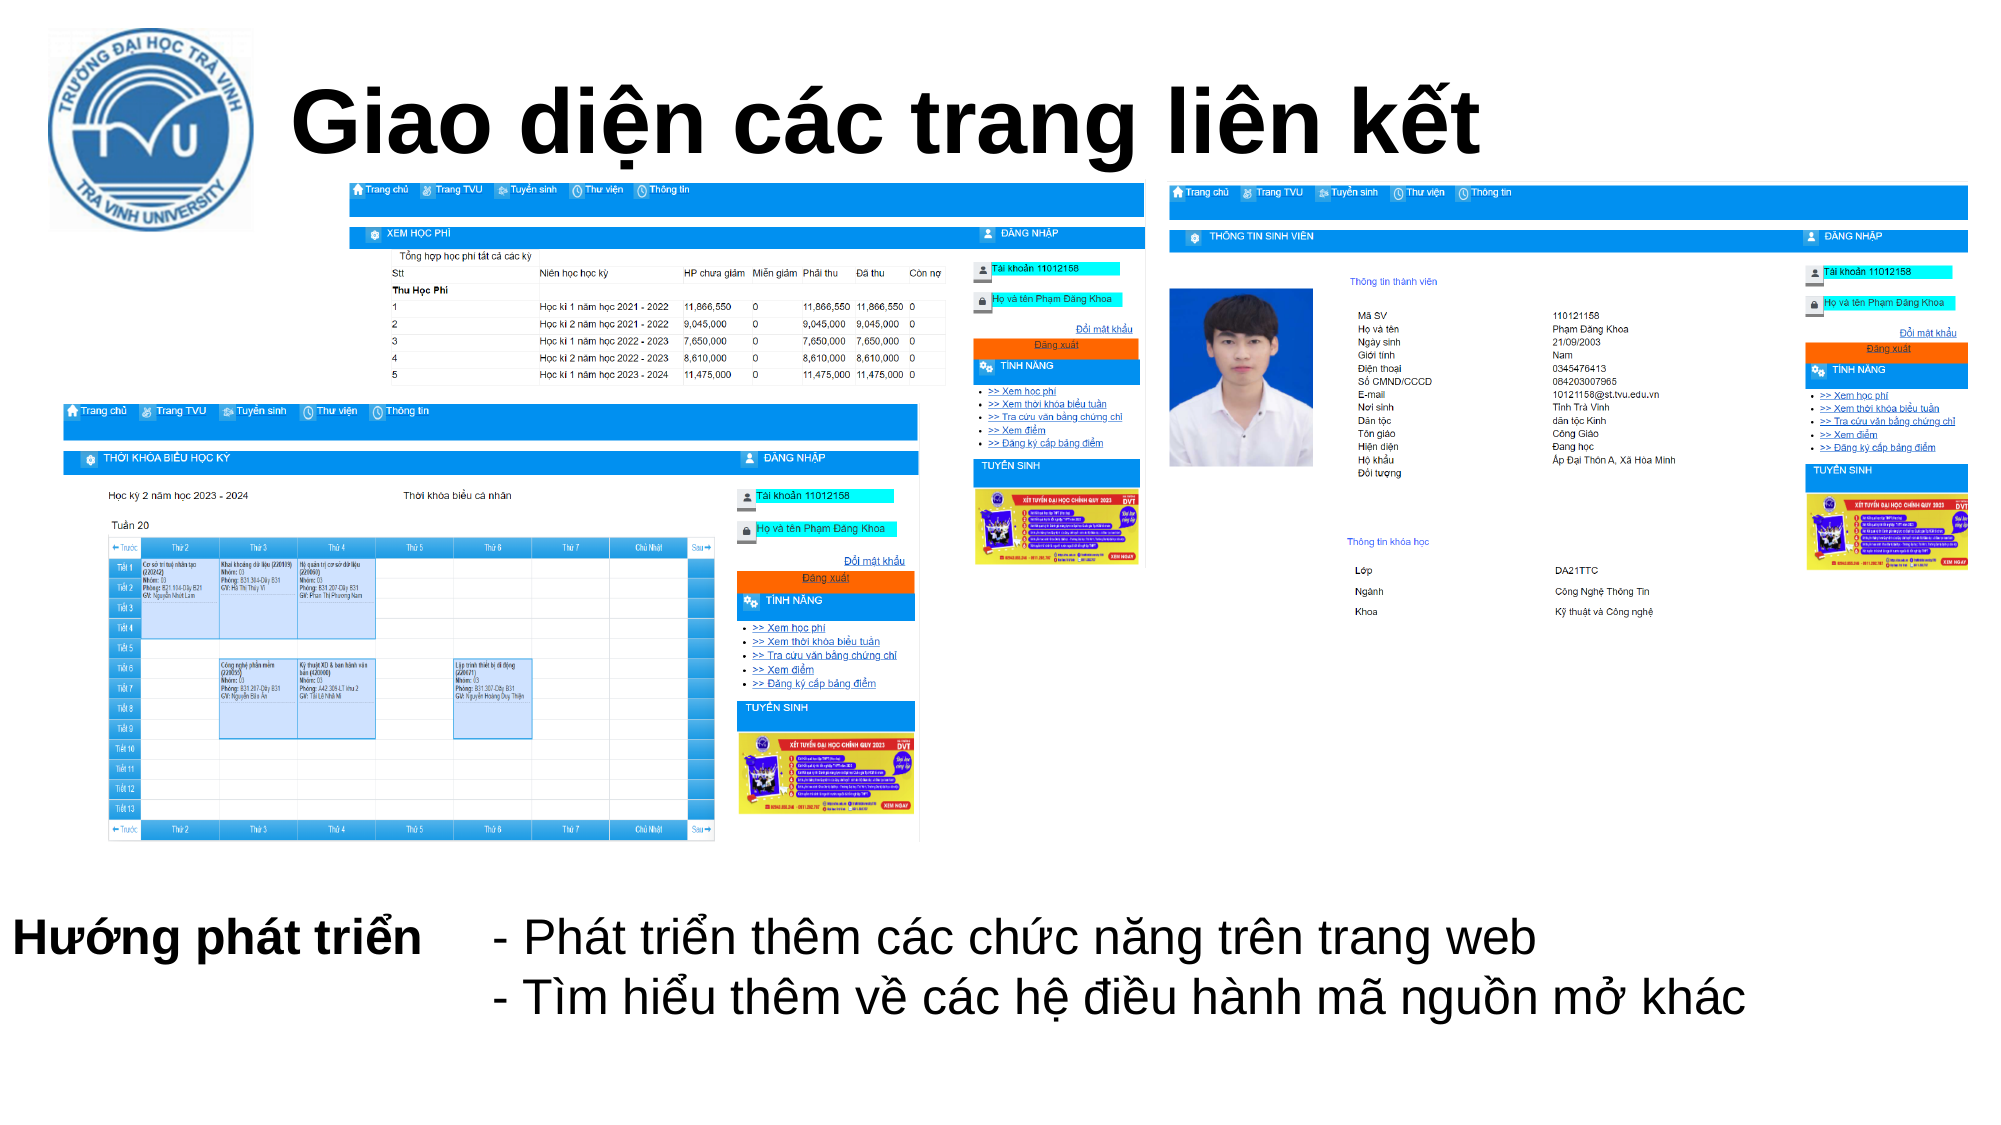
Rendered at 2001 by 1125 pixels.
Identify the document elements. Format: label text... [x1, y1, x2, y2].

picture [1166, 179, 1968, 623]
picture [62, 179, 1147, 842]
picture [47, 27, 255, 234]
text_box Hướng phát triển [0, 897, 478, 973]
title Giao diện các trang liên kết [275, 15, 2000, 233]
text_box - Phát triển thêm các chức năng trên trang web - Tìm hiểu thêm về các hệ điều hành mã nguồn mở khác [478, 897, 1797, 1033]
